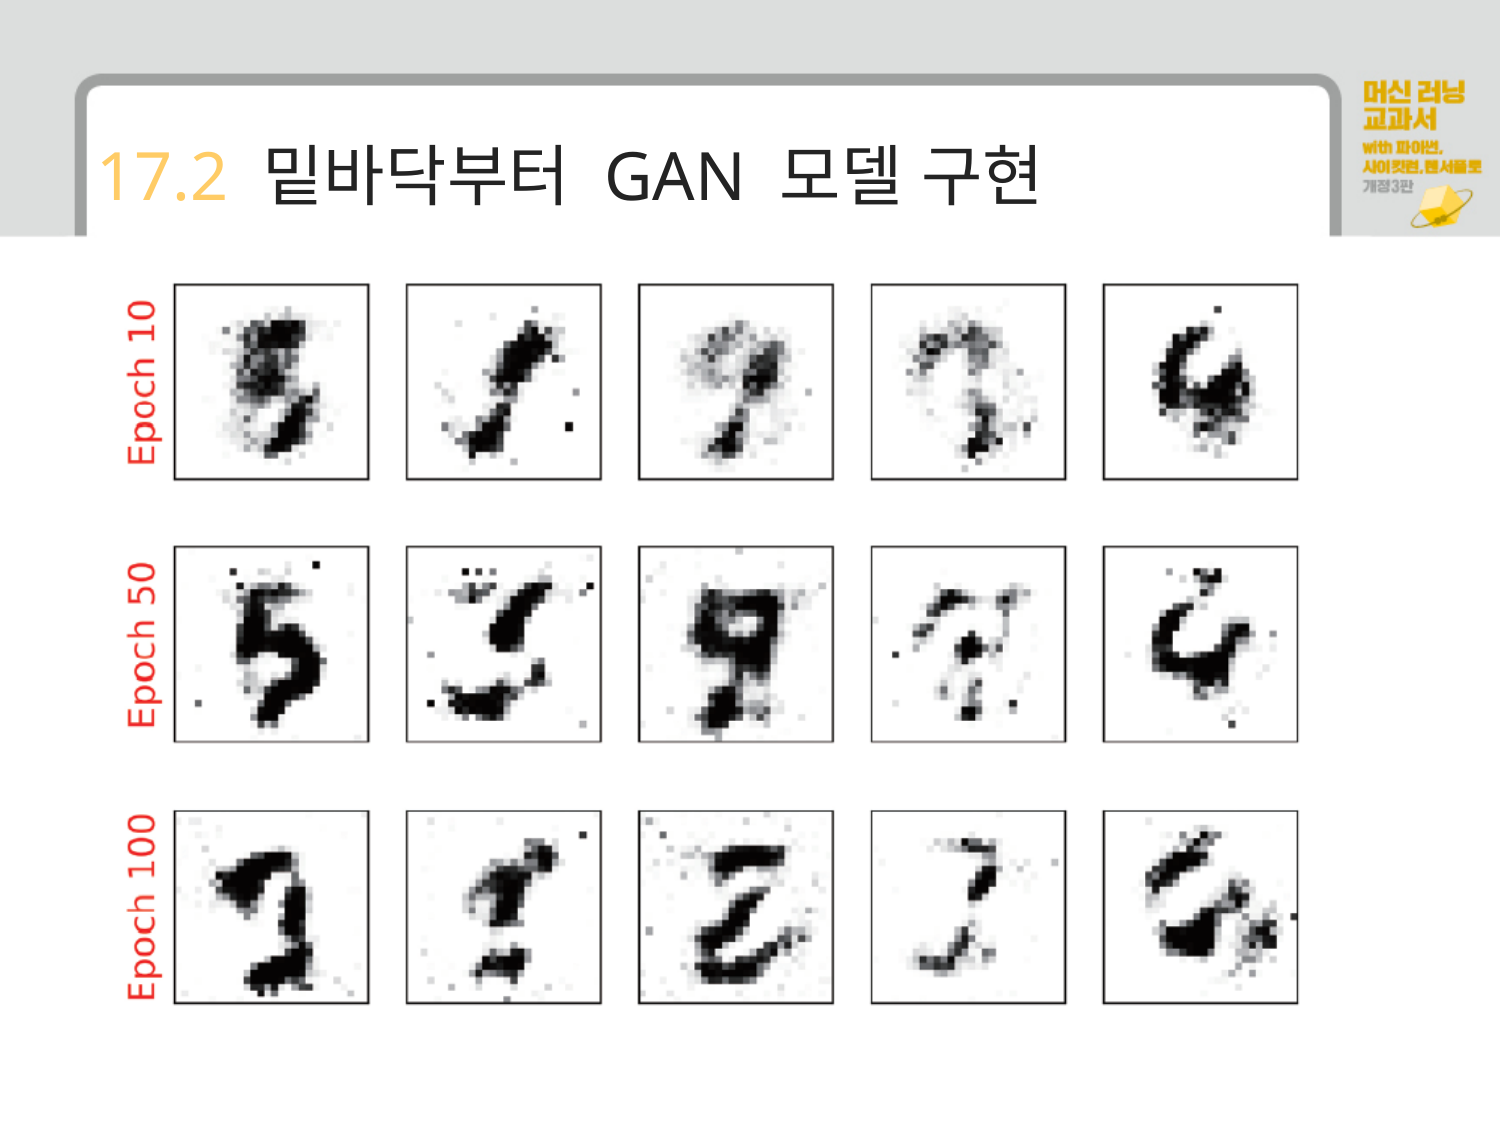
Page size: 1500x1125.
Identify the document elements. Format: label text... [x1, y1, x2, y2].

title 17.2 밑바닥부터 GAN 모델 구현 [81, 90, 1412, 222]
picture [0, 0, 1500, 1125]
